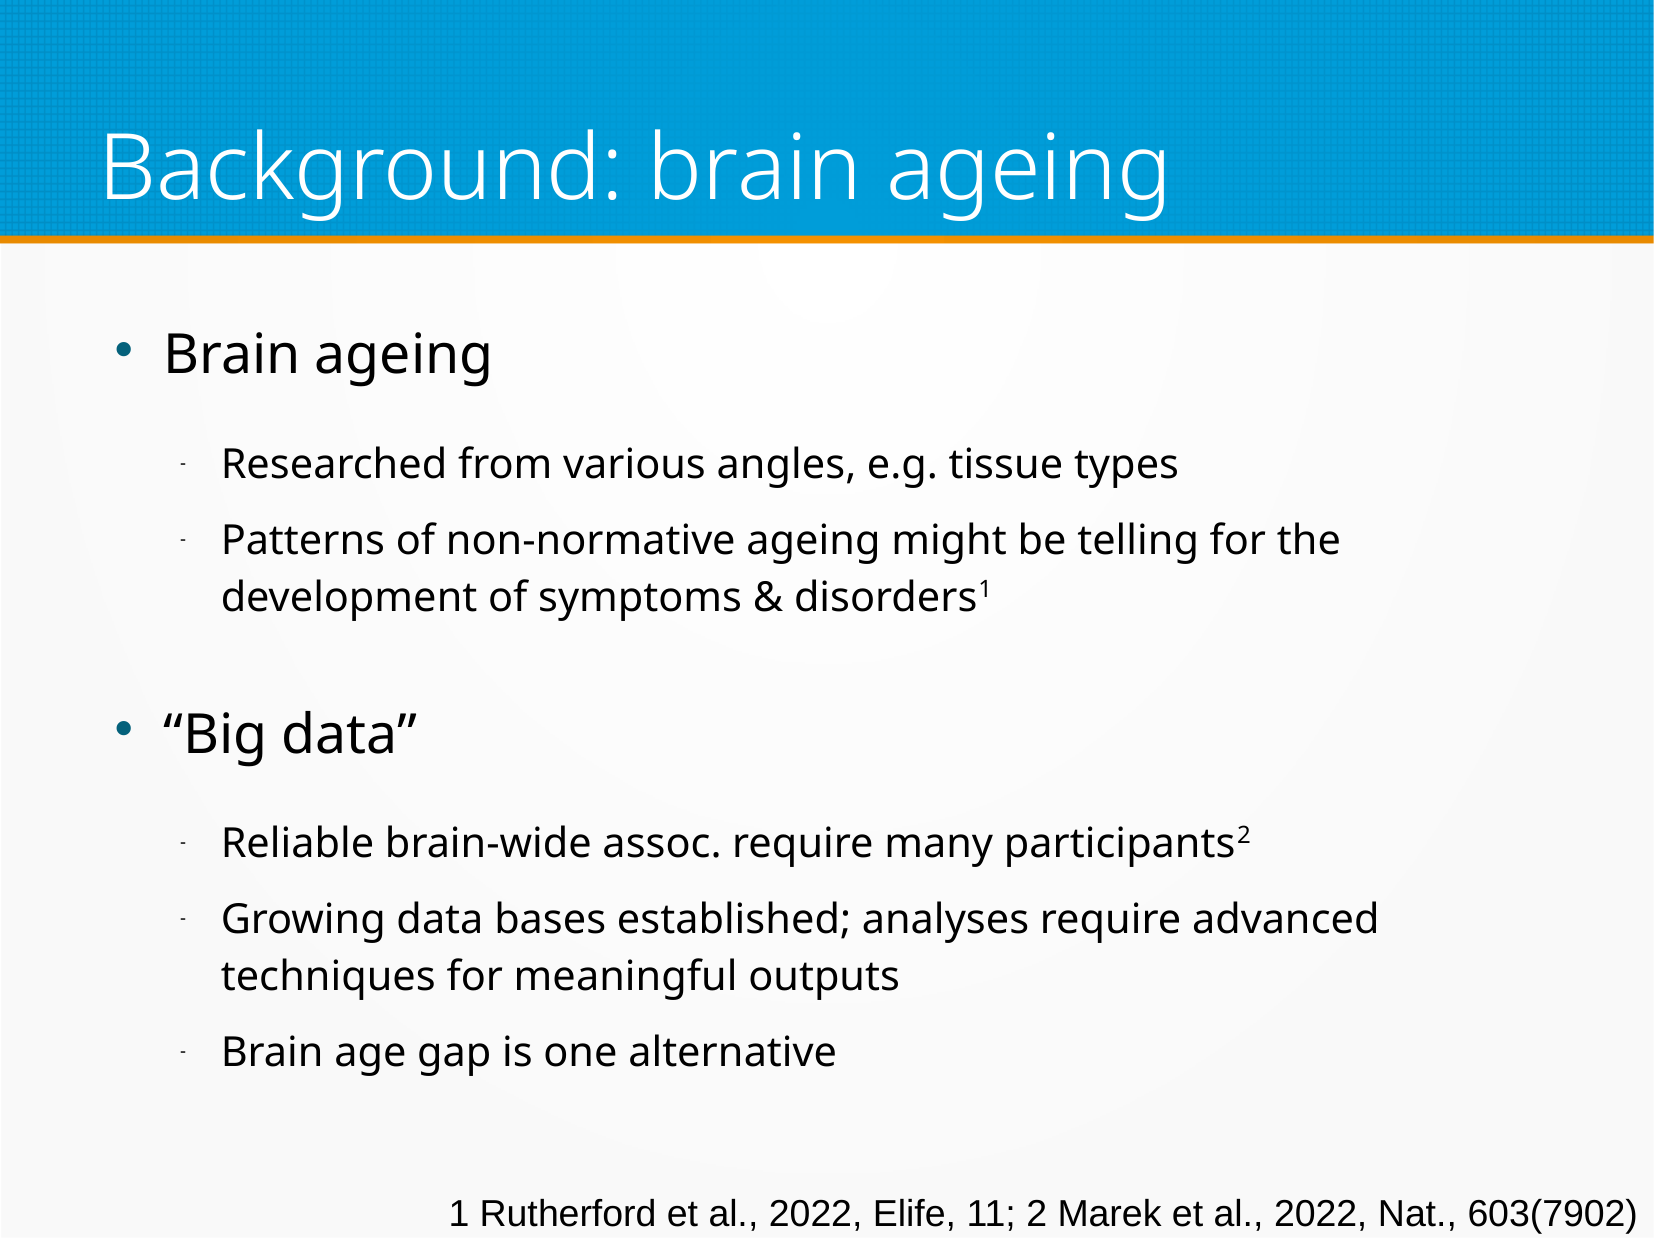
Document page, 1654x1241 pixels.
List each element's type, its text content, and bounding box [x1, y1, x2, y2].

title Background: brain ageing [98, 19, 1654, 227]
picture [0, 236, 1654, 1241]
text_box 1 Rutherford et al., 2022, Elife, 11; 2 Marek et al., 2022, Nat., 603(7902) [433, 1181, 1654, 1241]
list Brain ageing Researched from various angles, e.g. tissue types Patterns of non-normative ageing might be telling for the development of symptoms & disorders1 “Big data” Reliable brain-wide assoc. require many participants2 Growing data bases established; analyses require advanced techniques for meaningful outputs Brain age gap is one alternative [98, 315, 1595, 1080]
